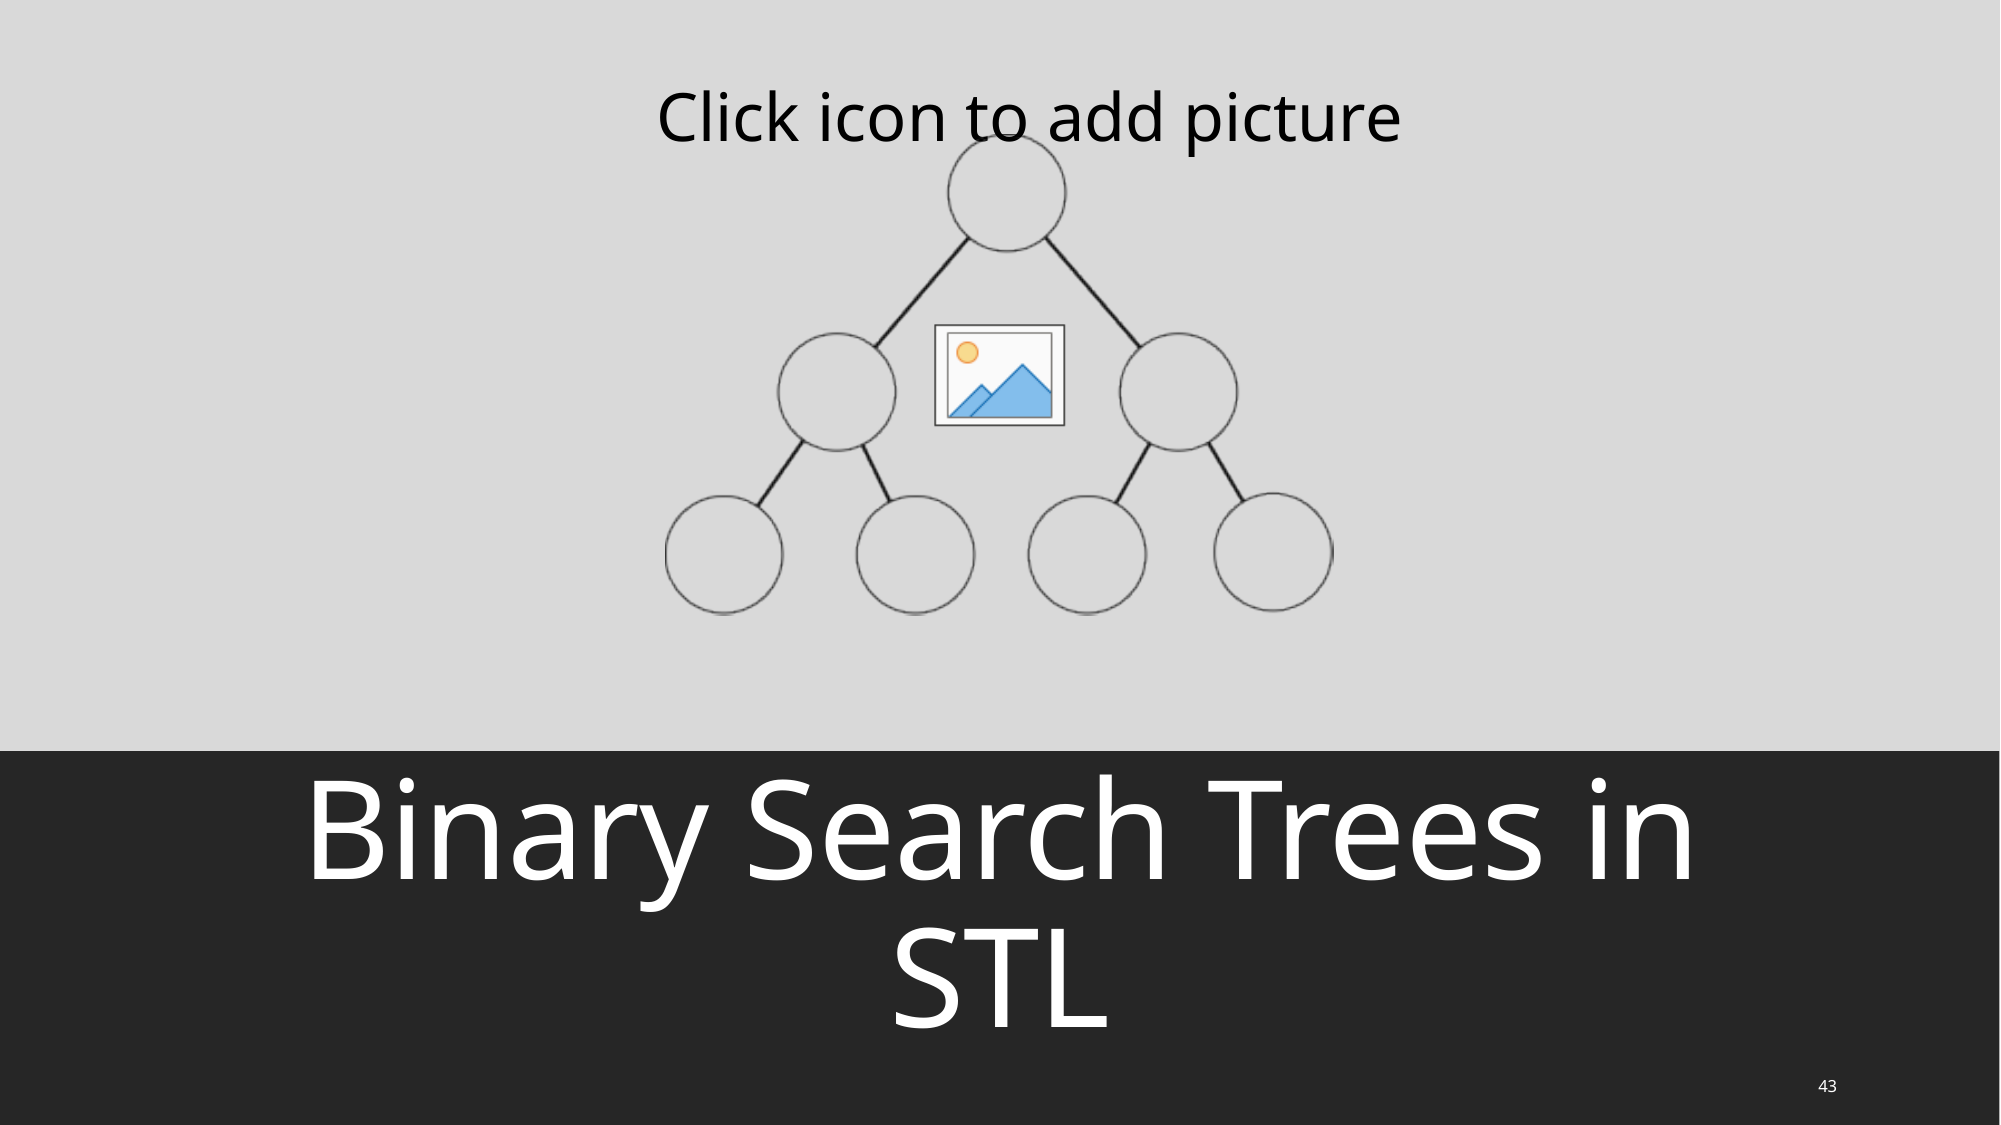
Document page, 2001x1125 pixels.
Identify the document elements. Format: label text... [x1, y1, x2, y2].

slide_number 43 [1803, 1057, 1932, 1118]
picture [0, 0, 2000, 752]
title Binary Search Trees in STL [251, 935, 1749, 1058]
